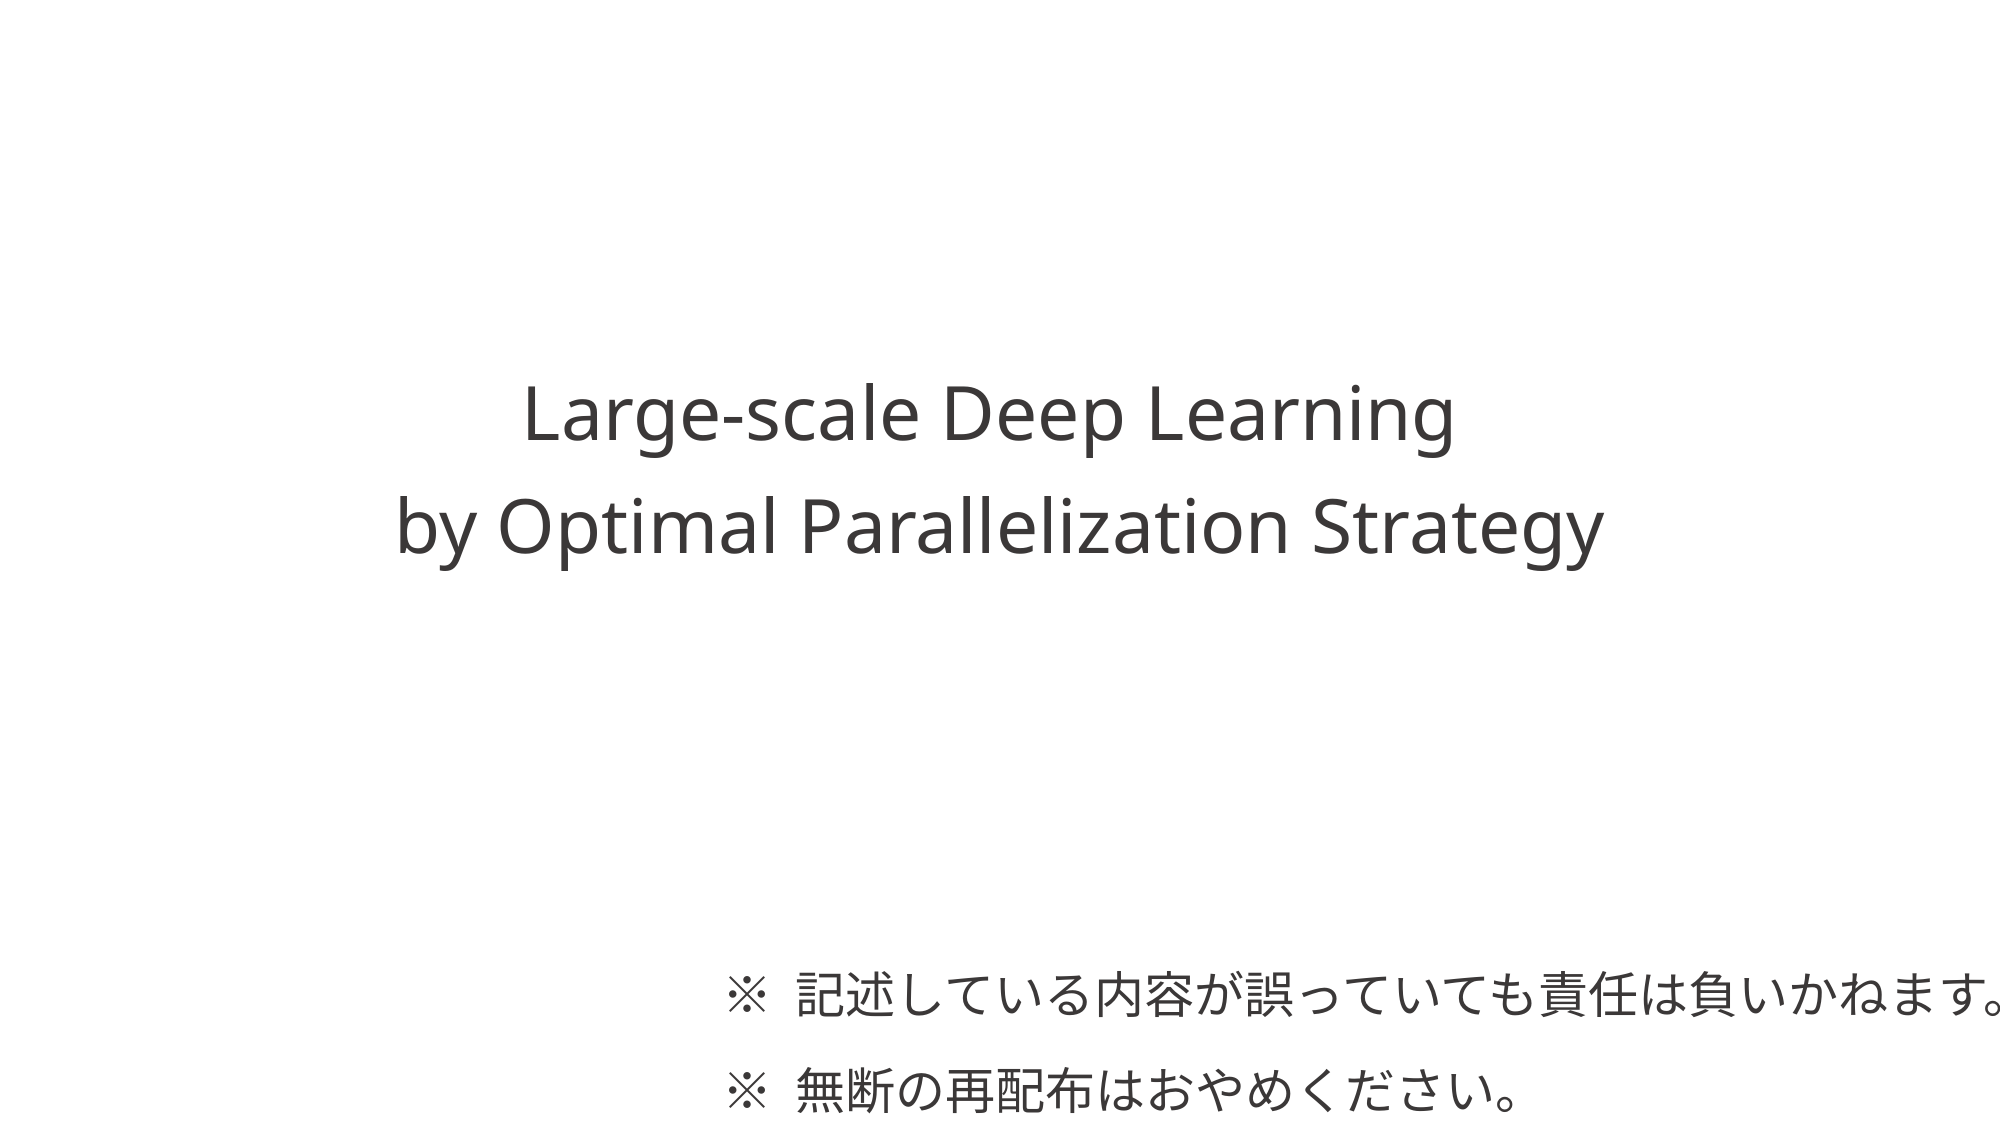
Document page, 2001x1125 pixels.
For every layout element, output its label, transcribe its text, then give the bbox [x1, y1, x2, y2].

title Large-scale Deep Learning by Optimal Parallelization Strategy [249, 184, 1750, 576]
subtitle ※ 記述している内容が誤っていても責任は負いかねます。 ※ 無断の再配布はおやめください。 [707, 940, 2000, 1125]
